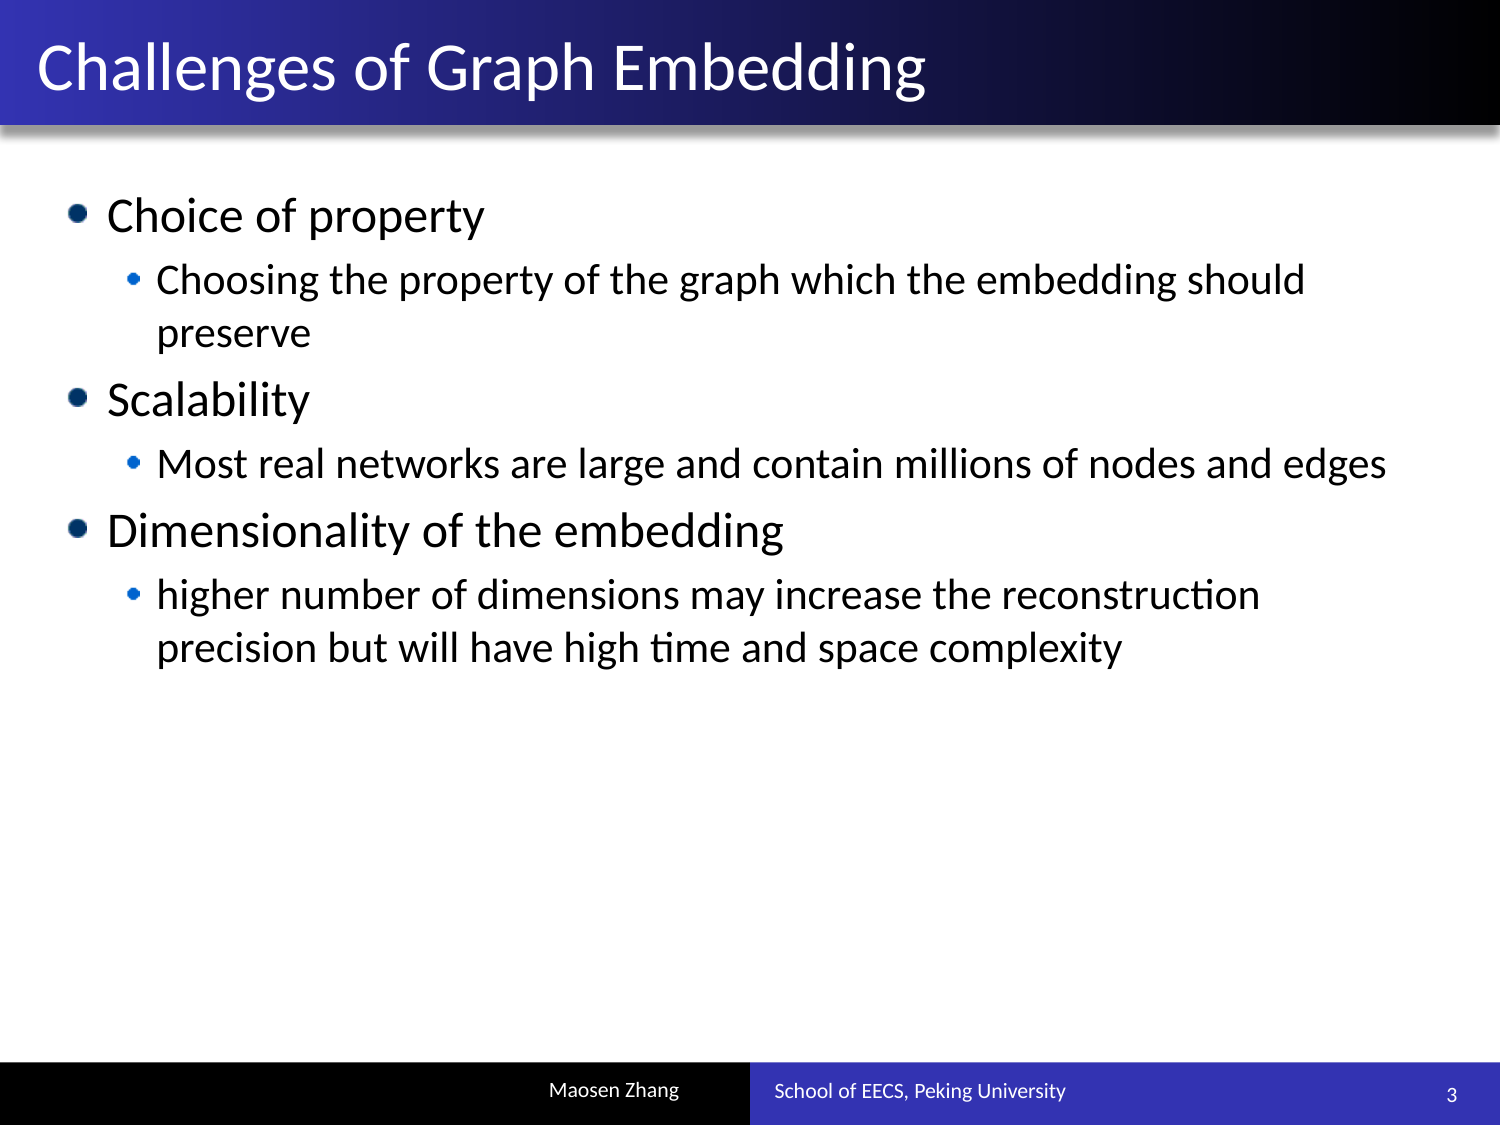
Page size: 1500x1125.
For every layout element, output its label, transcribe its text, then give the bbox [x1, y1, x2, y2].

picture [65, 385, 87, 407]
picture [65, 201, 87, 223]
picture [121, 583, 140, 602]
picture [65, 516, 87, 538]
list Choice of property Choosing the property of the graph which the embedding should preserve Scalability Most real networks are large and contain millions of nodes and edges Dimensionality of the embedding higher number of dimensions may increase the reconstruction precision but will have high time and space complexity [49, 174, 1426, 1006]
title Challenges of Graph Embedding [0, 0, 1463, 126]
picture [121, 268, 140, 287]
picture [121, 451, 140, 471]
